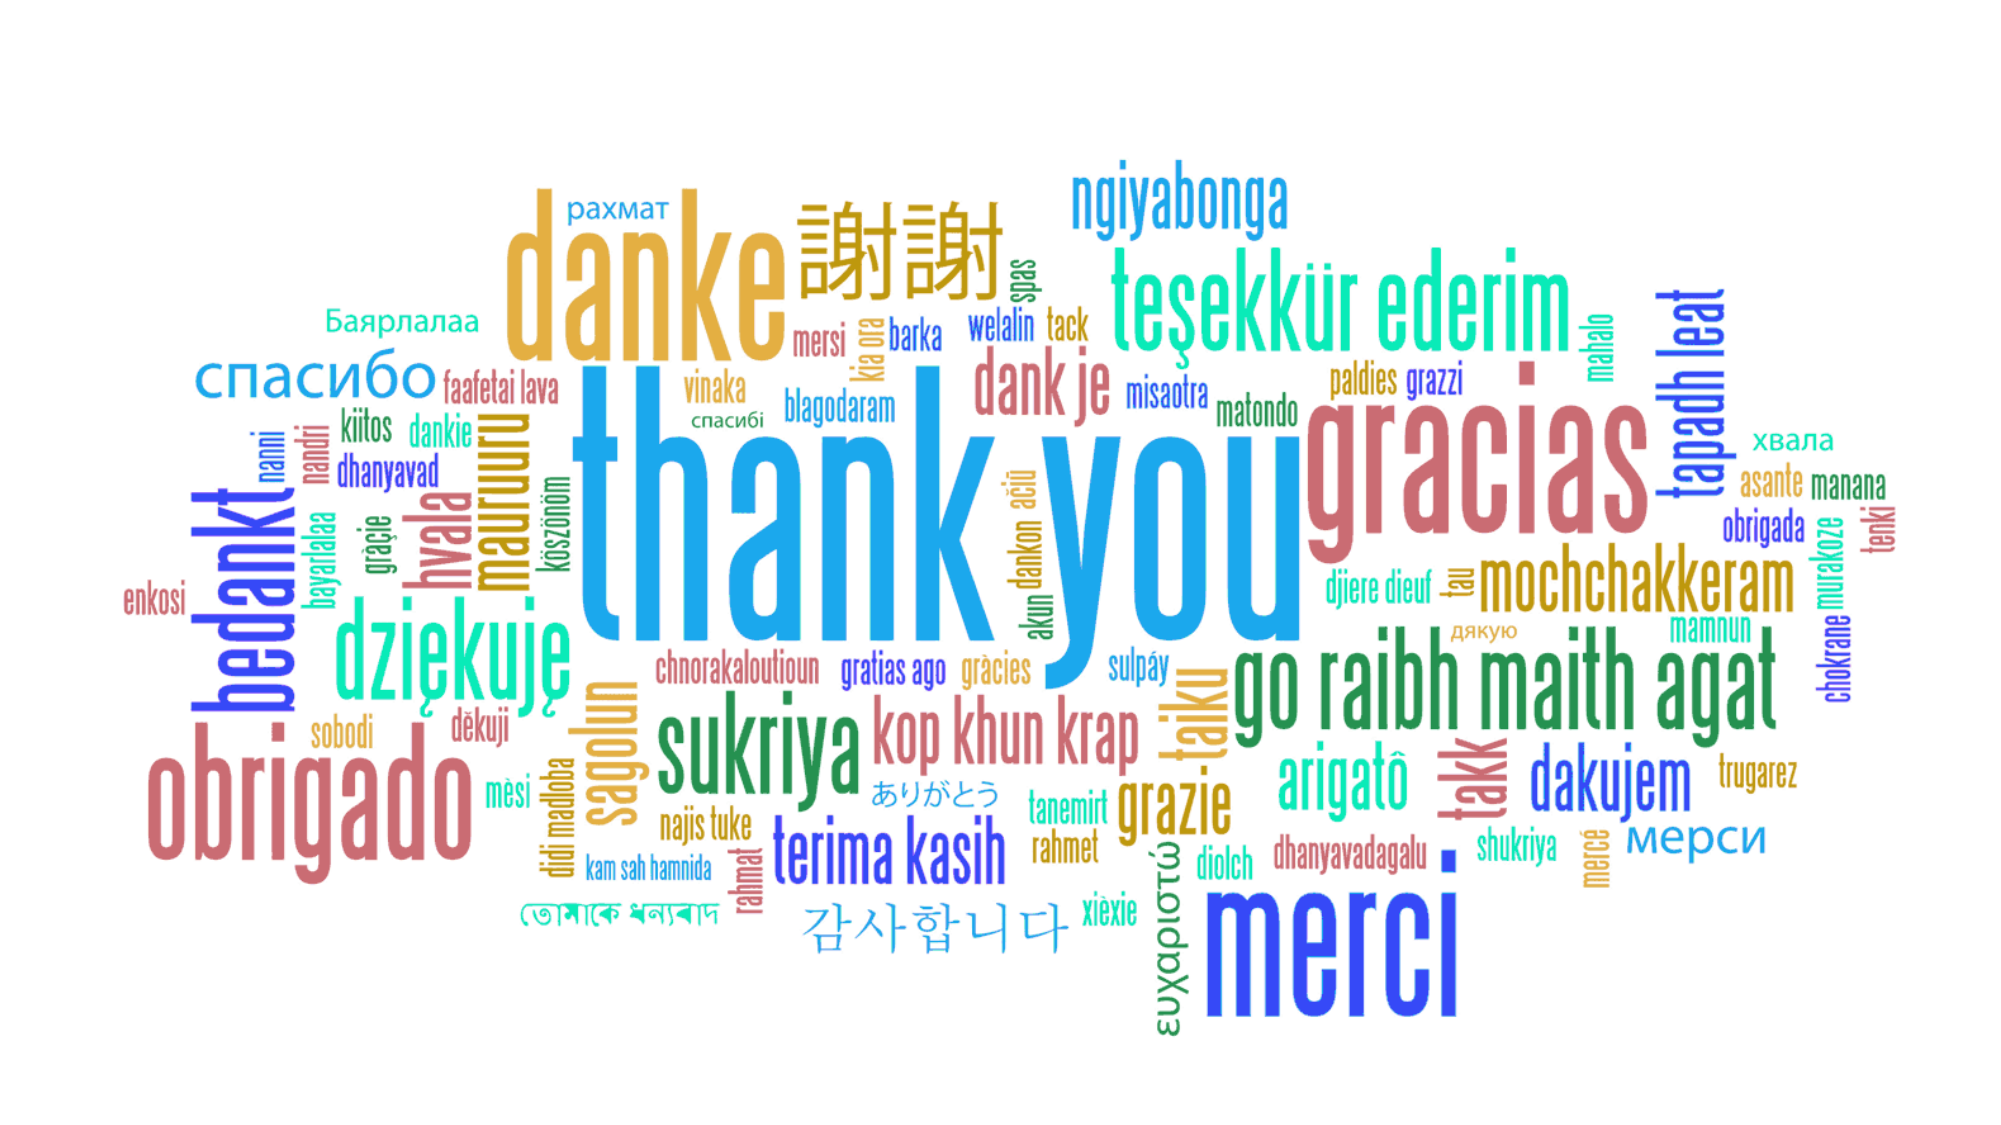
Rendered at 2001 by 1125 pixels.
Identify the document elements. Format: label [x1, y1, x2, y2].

picture [122, 74, 1896, 1089]
